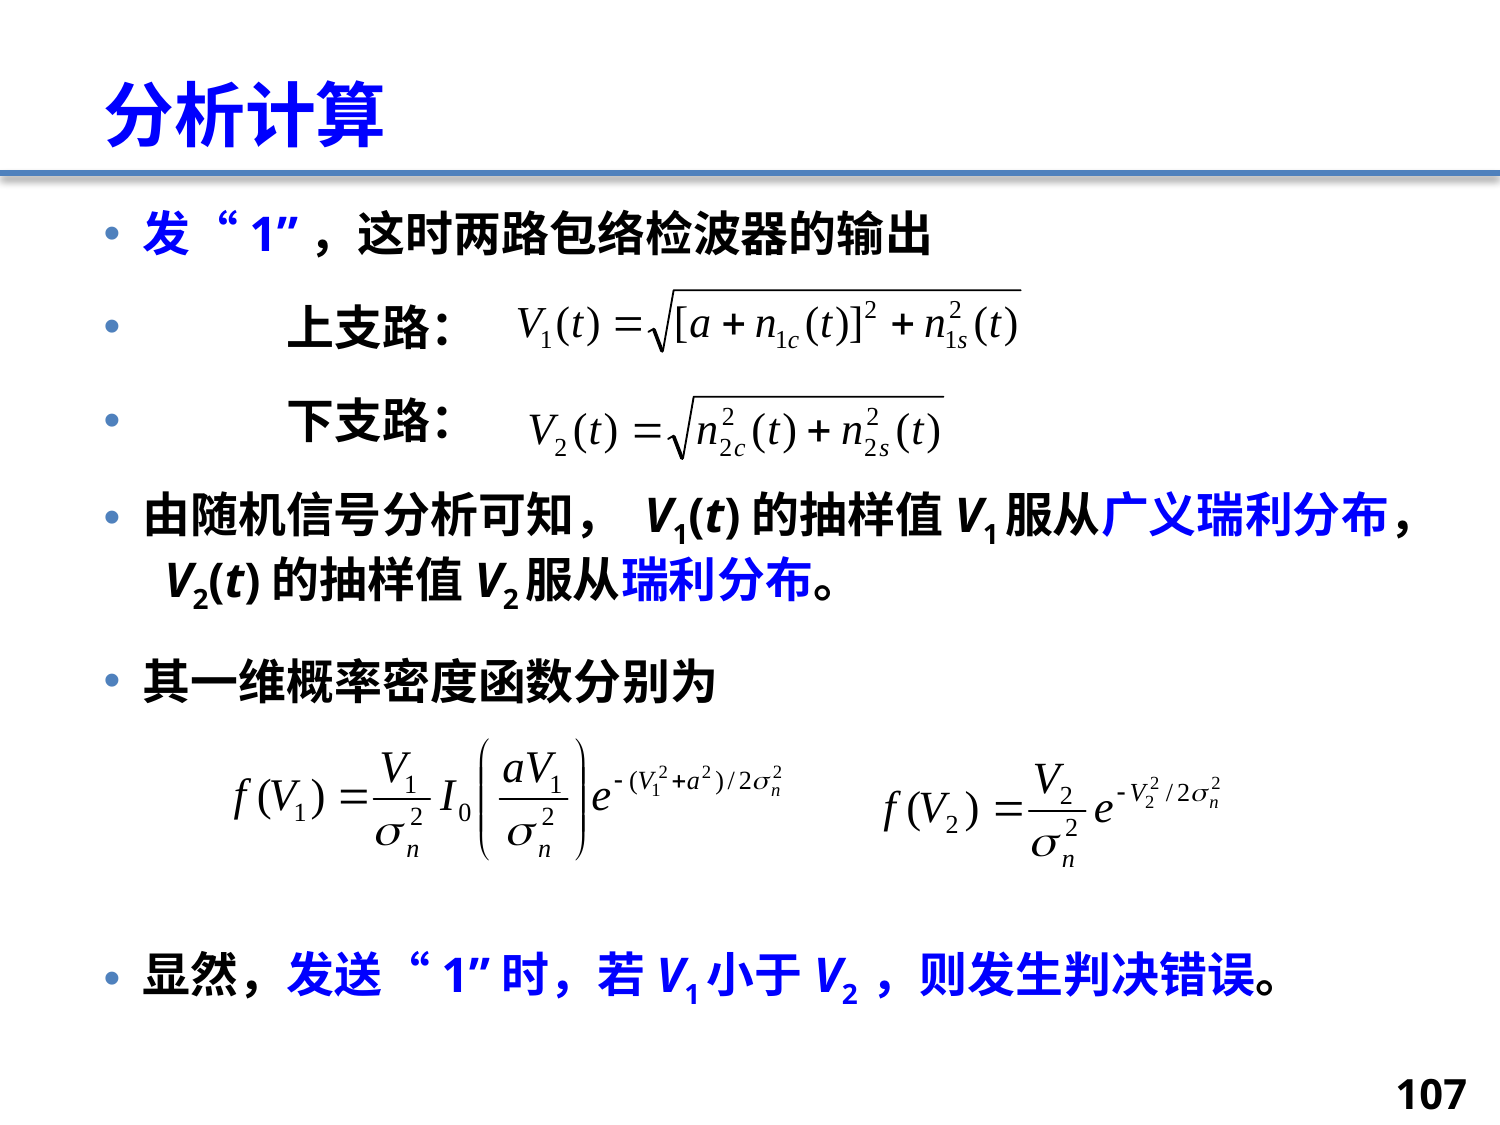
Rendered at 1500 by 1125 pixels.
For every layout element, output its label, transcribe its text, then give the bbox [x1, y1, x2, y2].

list 发“1”，这时两路包络检波器的输出 上支路： 下支路： 由随机信号分析可知， V1(t)的抽样值V1服从广义瑞利分布， V2(t)的抽样值V2服从瑞利分布。 其一维概率密度函数分别为 显然，发送“1”时，若V1小于V2 ，则发生判决错误。 [88, 196, 1412, 522]
list 发“1”，这时两路包络检波器的输出 上支路： 下支路： 由随机信号分析可知， V1(t)的抽样值V1服从广义瑞利分布， V2(t)的抽样值V2服从瑞利分布。 其一维概率密度函数分别为 显然，发送“1”时，若V1小于V2 ，则发生判决错误。 [88, 523, 1412, 527]
list 发“1”，这时两路包络检波器的输出 上支路： 下支路： 由随机信号分析可知， V1(t)的抽样值V1服从广义瑞利分布， V2(t)的抽样值V2服从瑞利分布。 其一维概率密度函数分别为 显然，发送“1”时，若V1小于V2 ，则发生判决错误。 [88, 528, 1412, 538]
list 发“1”，这时两路包络检波器的输出 上支路： 下支路： 由随机信号分析可知， V1(t)的抽样值V1服从广义瑞利分布， V2(t)的抽样值V2服从瑞利分布。 其一维概率密度函数分别为 显然，发送“1”时，若V1小于V2 ，则发生判决错误。 [88, 539, 1412, 1024]
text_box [513, 278, 1031, 364]
title 分析计算 [88, 30, 1412, 164]
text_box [867, 751, 1231, 879]
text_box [525, 385, 955, 472]
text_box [218, 727, 795, 872]
slide_number 107 [1379, 1075, 1483, 1118]
